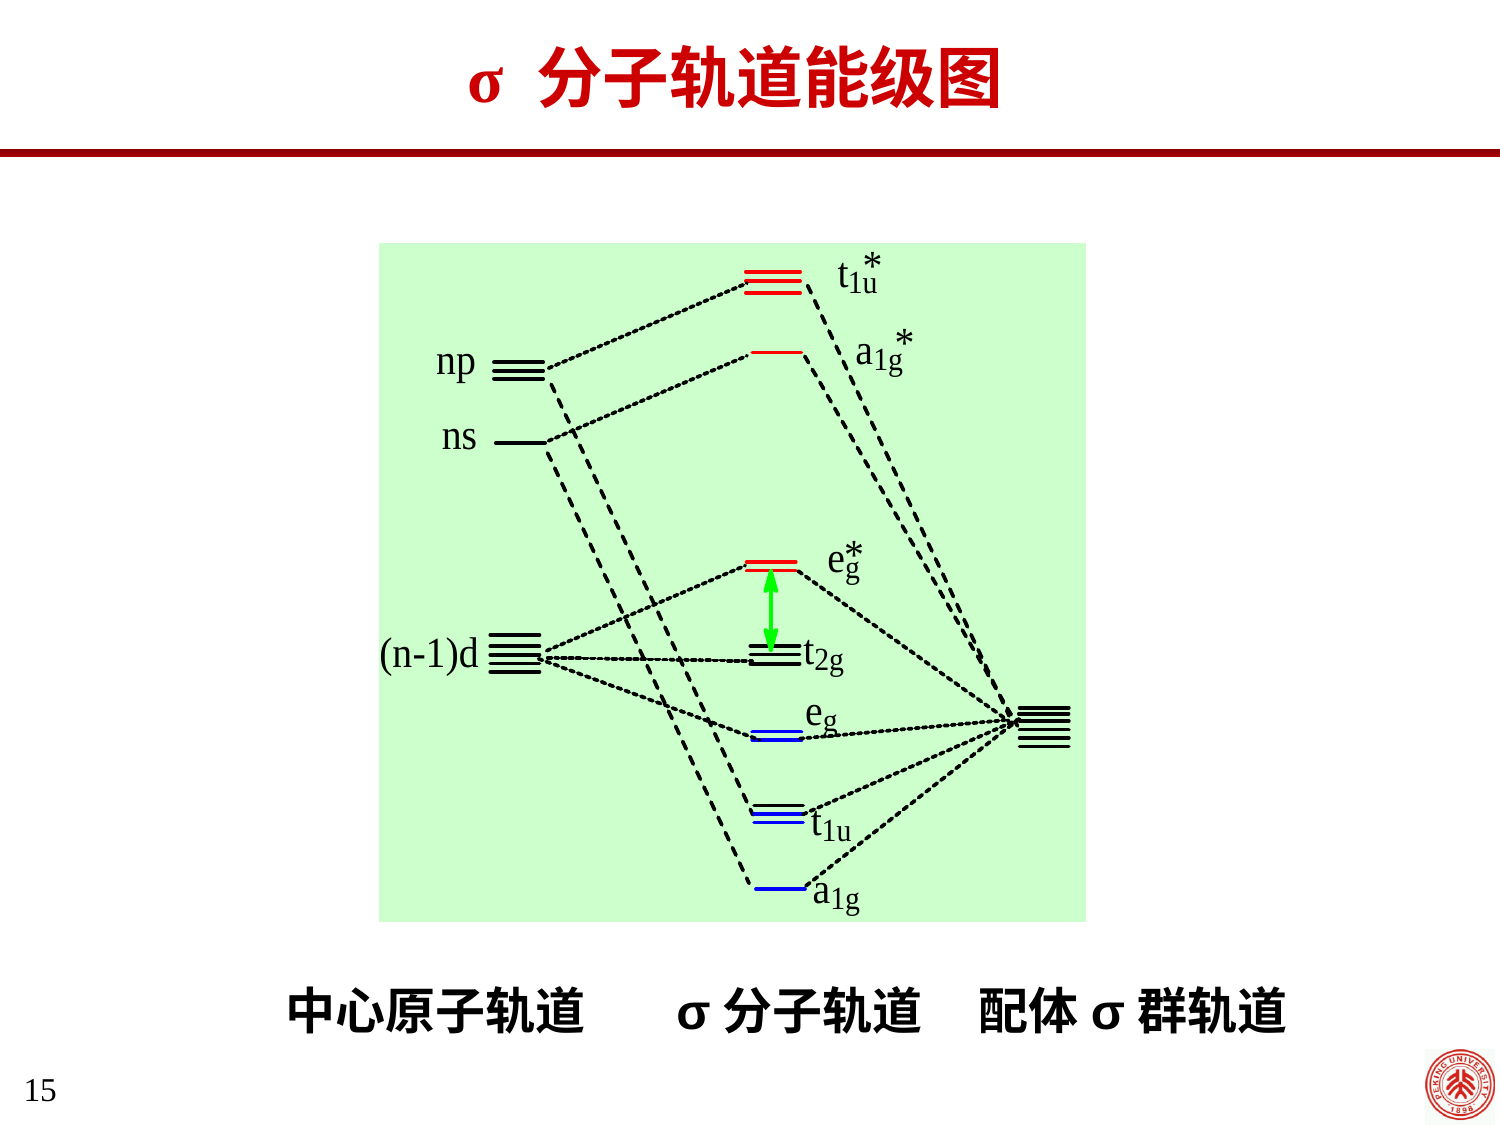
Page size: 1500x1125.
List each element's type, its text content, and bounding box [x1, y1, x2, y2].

text_box [0, 149, 1500, 157]
text_box σ 分子轨道能级图 [390, 19, 1081, 133]
text_box 中心原子轨道 σ分子轨道 配体σ群轨道 [270, 971, 1306, 1047]
picture [1425, 1049, 1495, 1125]
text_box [379, 243, 1087, 922]
